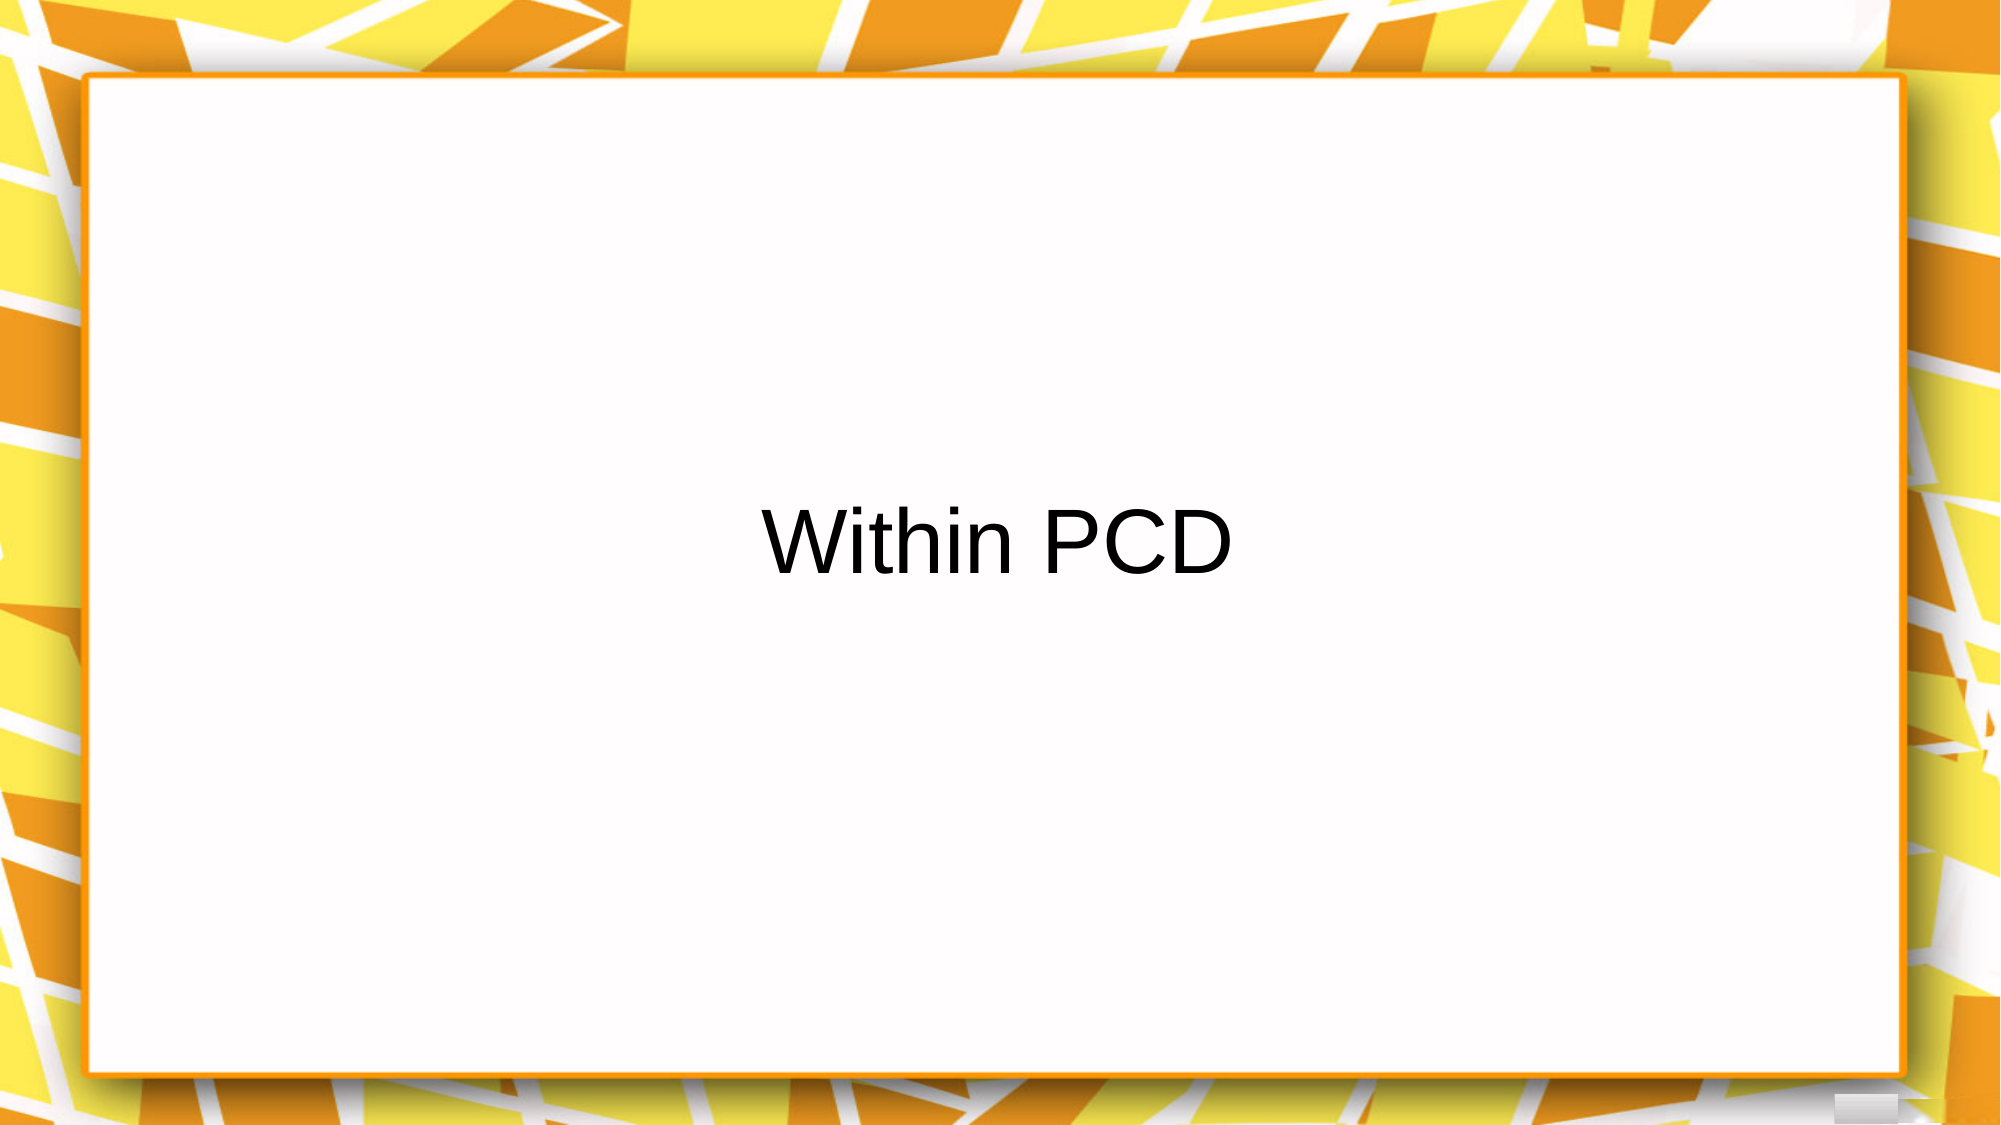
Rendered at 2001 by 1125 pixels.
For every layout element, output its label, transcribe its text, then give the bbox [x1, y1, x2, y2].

title Within PCD [135, 428, 1861, 646]
picture [0, 0, 2001, 1125]
